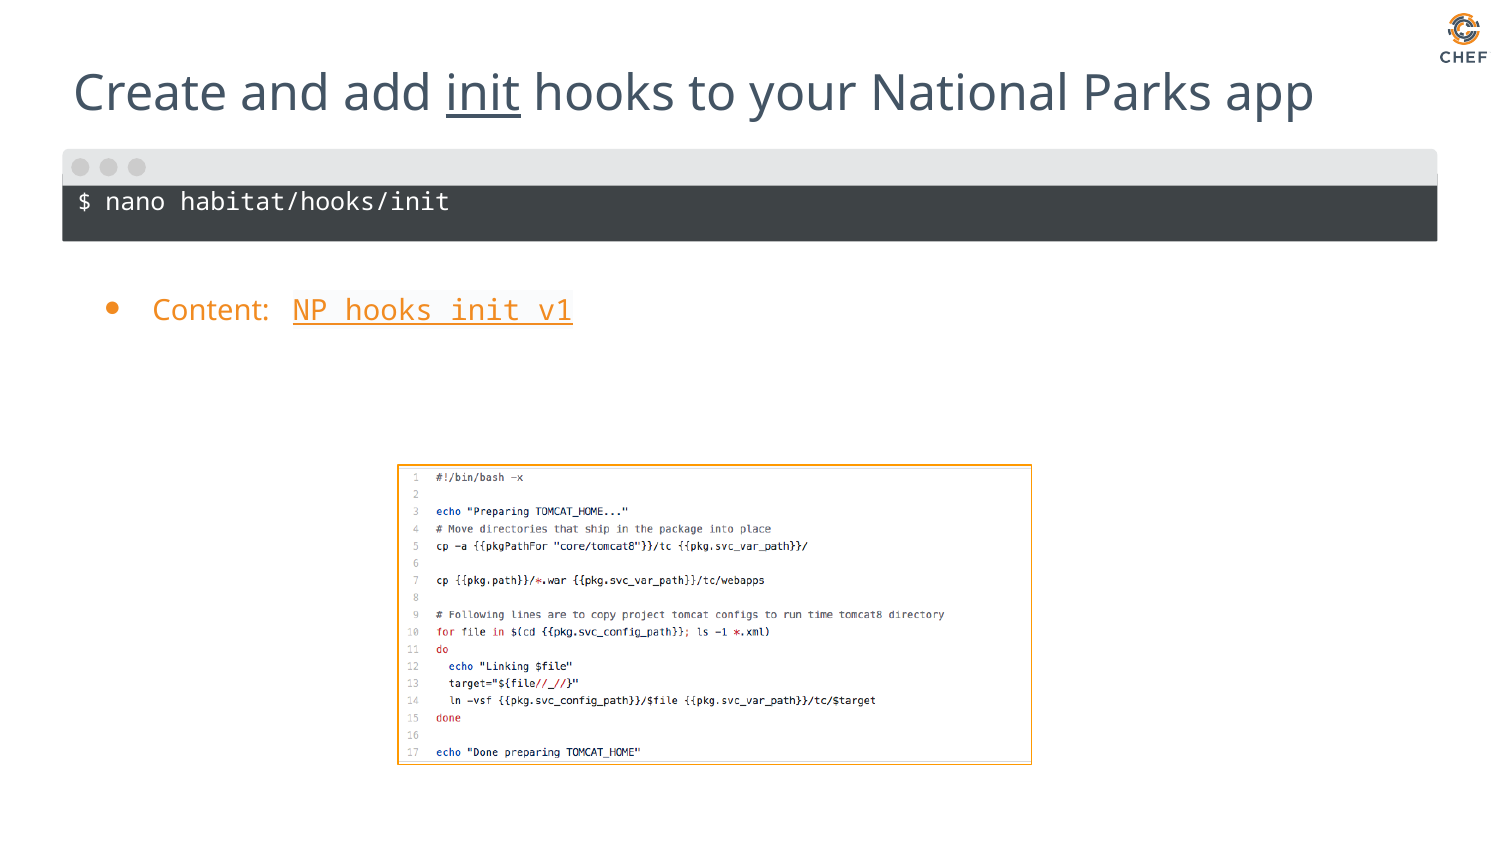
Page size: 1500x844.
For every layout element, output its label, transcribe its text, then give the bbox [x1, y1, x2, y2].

text_box [99, 158, 118, 177]
text_box $ nano habitat/hooks/init [62, 186, 1438, 242]
text_box [71, 158, 90, 177]
picture [398, 465, 1031, 765]
title Create and add init hooks to your National Parks app [62, 56, 1438, 125]
picture [1440, 13, 1491, 63]
text_box [127, 158, 146, 177]
list Content: NP hooks init v1 [66, 277, 1442, 346]
text_box [62, 148, 1438, 186]
